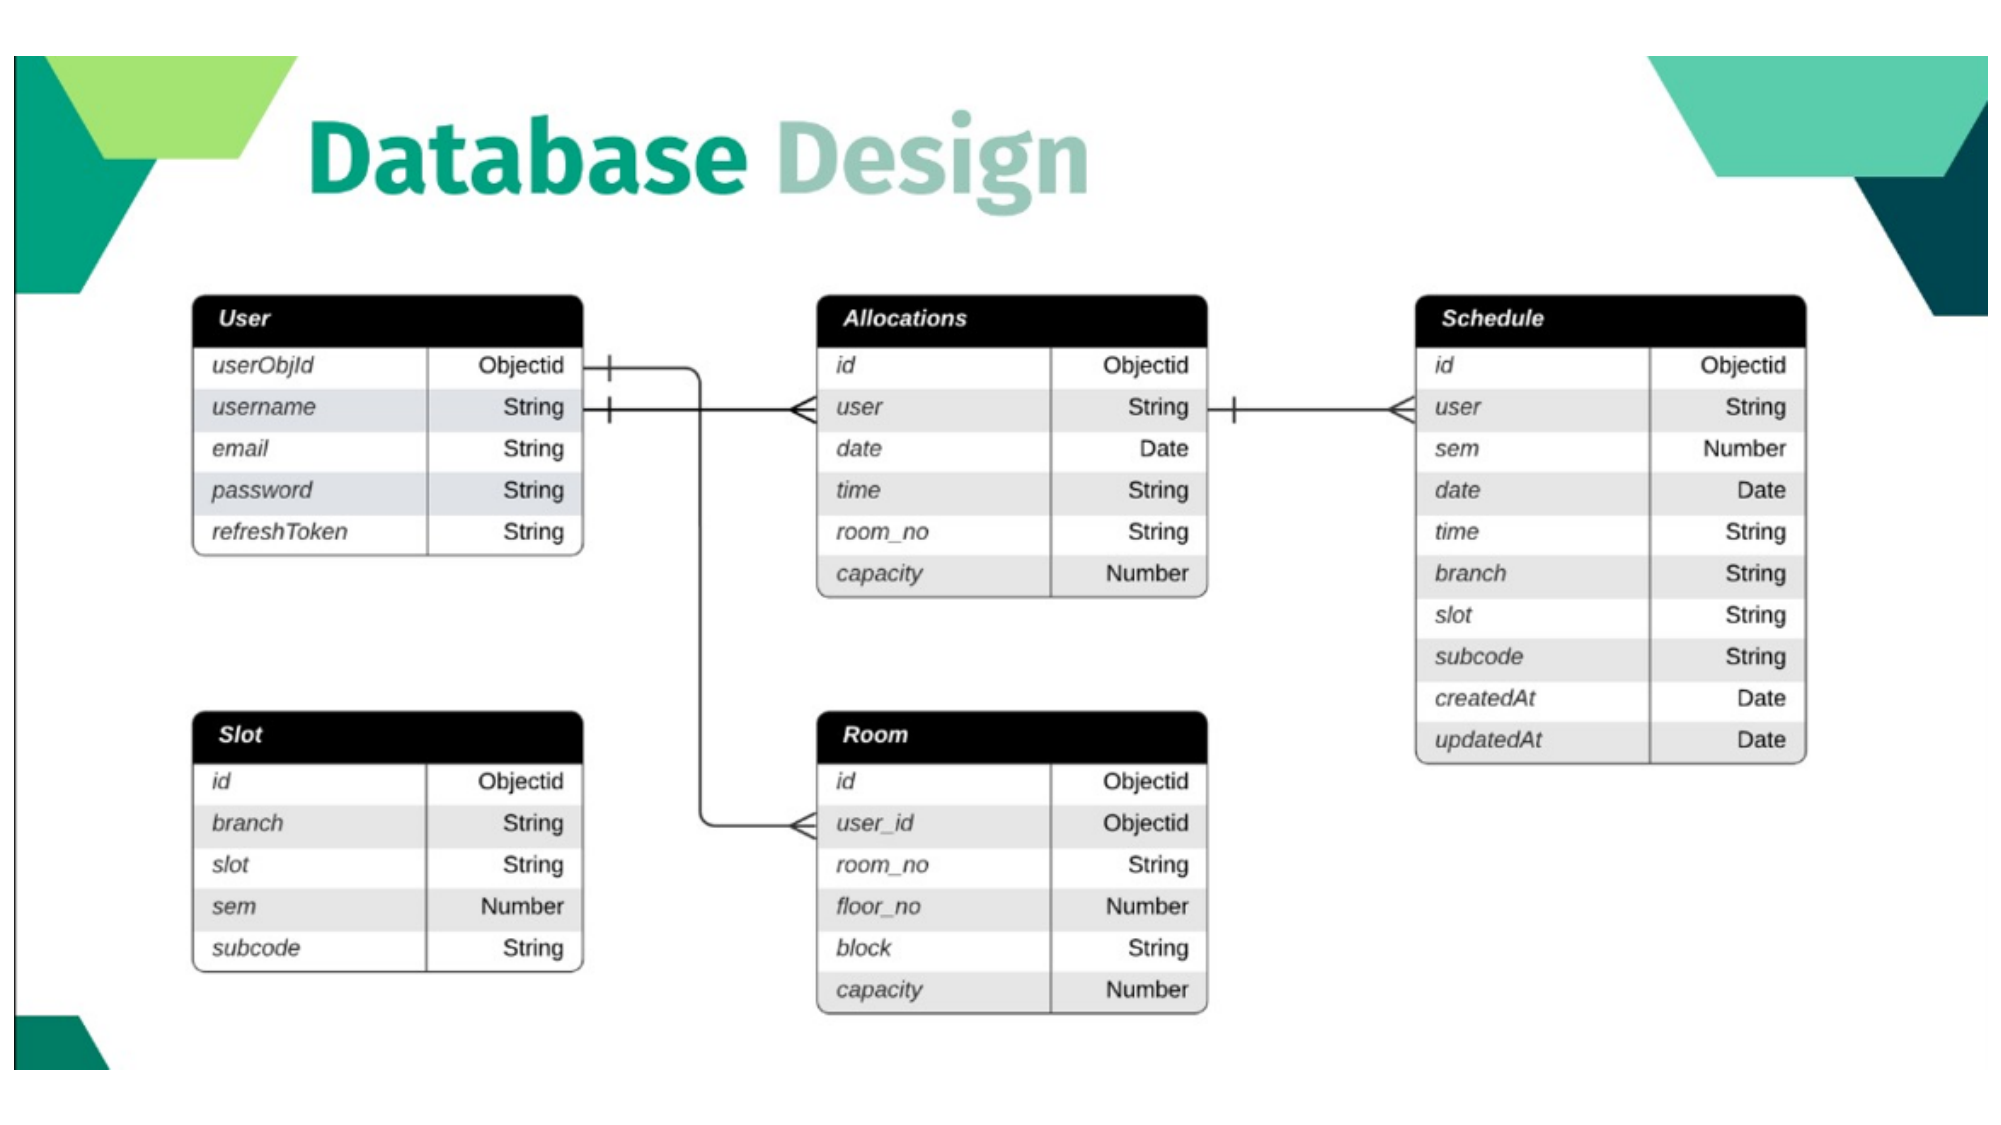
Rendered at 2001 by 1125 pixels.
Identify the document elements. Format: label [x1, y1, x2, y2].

picture [14, 56, 1988, 1070]
